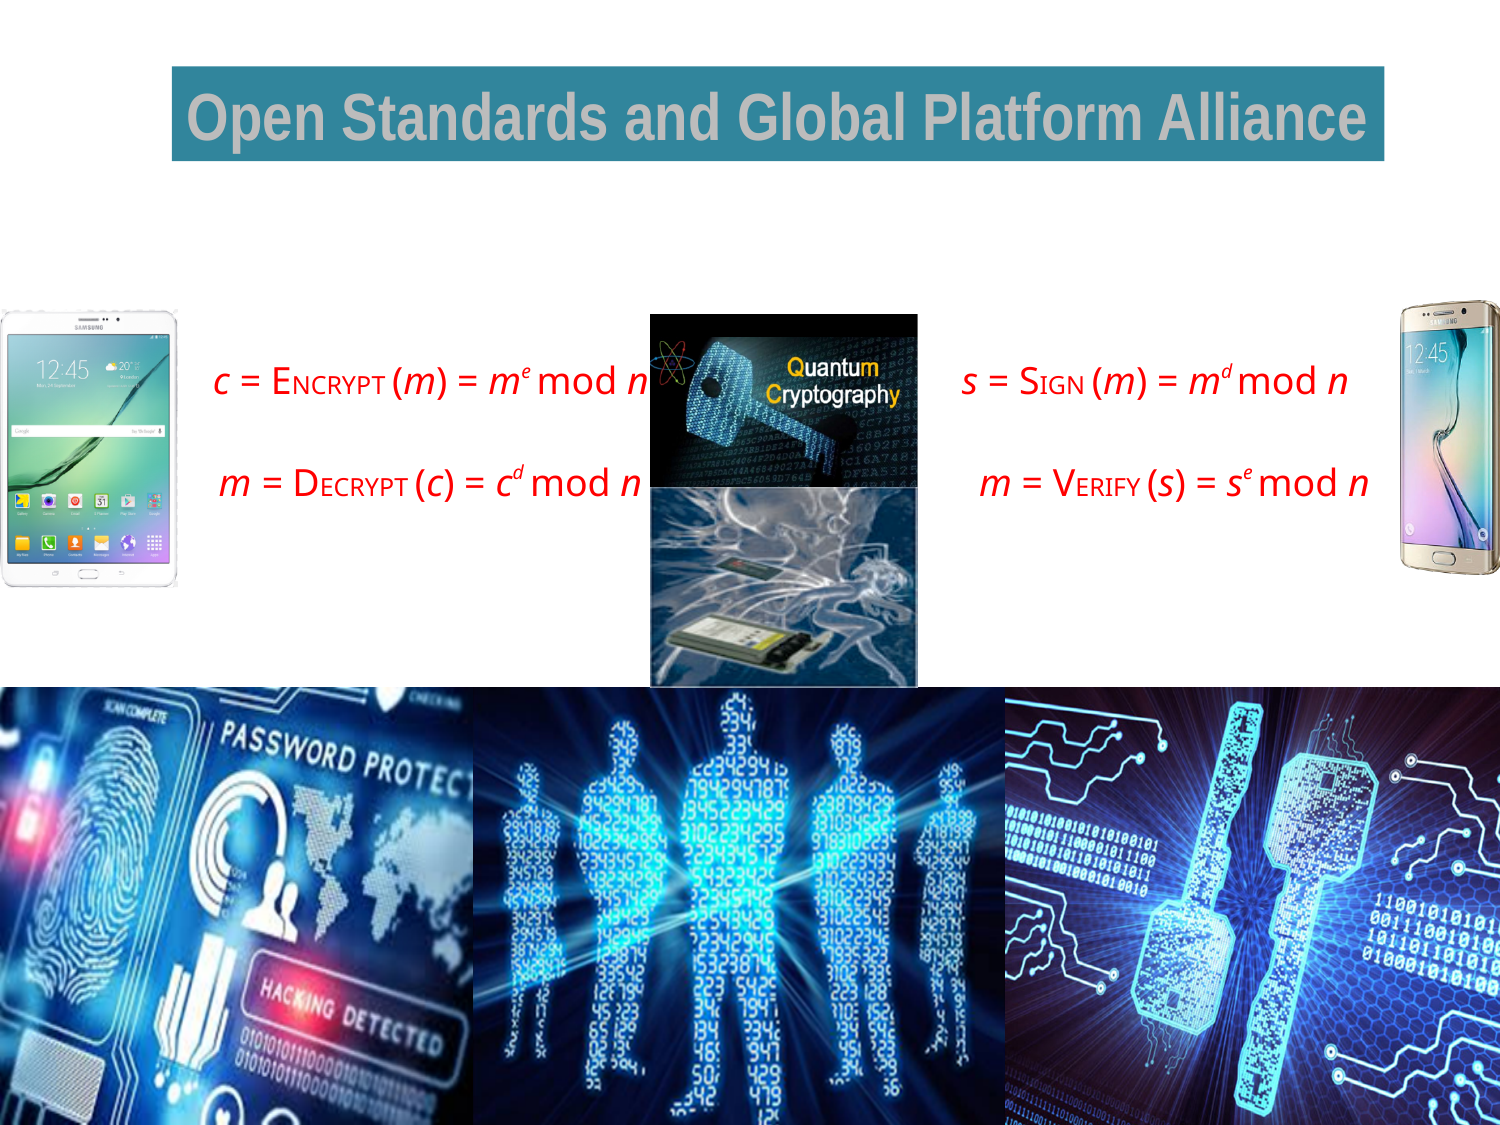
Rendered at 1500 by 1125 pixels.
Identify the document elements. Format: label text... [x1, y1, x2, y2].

picture [1399, 300, 1500, 576]
text_box c = ENCRYPT (m) = me mod n [198, 349, 644, 410]
text_box s = SIGN (m) = md mod n [947, 349, 1374, 410]
text_box m = VERIFY (s) = se mod n [964, 451, 1394, 512]
picture [0, 314, 1500, 1125]
picture [0, 309, 178, 588]
text_box m = DECRYPT (c) = cd mod n [203, 451, 644, 512]
text_box Open Standards and Global Platform Alliance [171, 66, 1385, 162]
